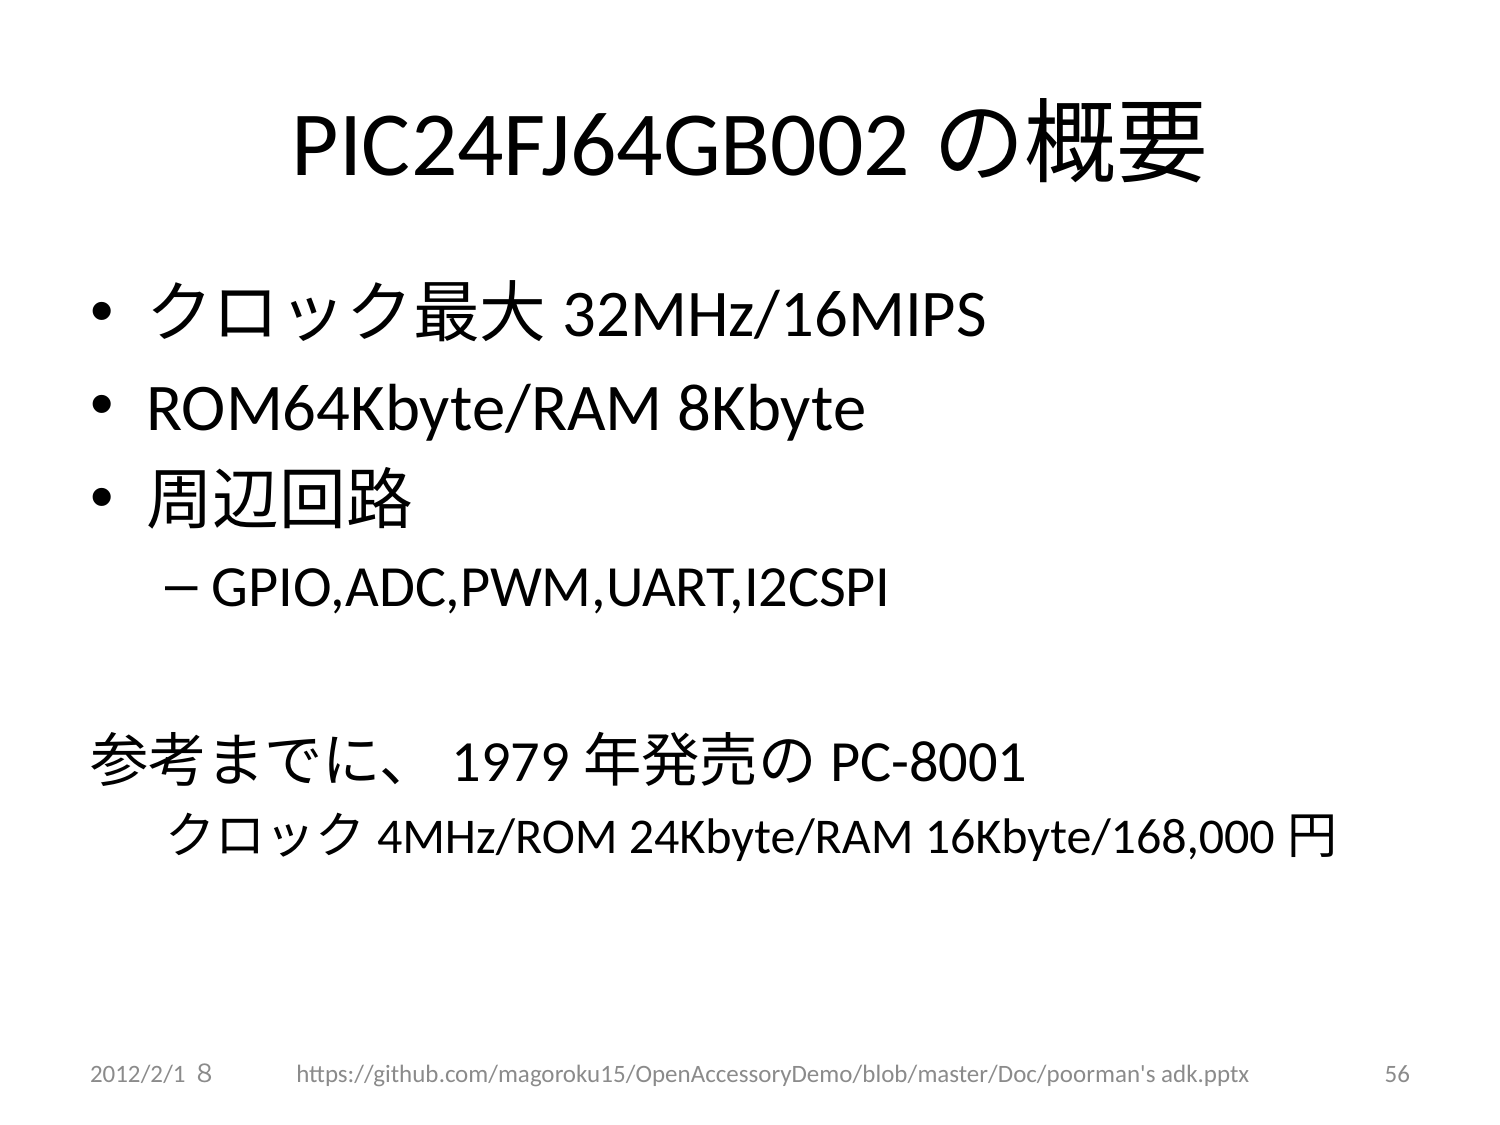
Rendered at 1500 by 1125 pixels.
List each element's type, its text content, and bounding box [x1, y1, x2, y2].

title PIC24FJ64GB002の概要 [75, 45, 1425, 233]
footer https://github.com/magoroku15/OpenAccessoryDemo/blob/master/Doc/poorman's adk.pptx [242, 1042, 1306, 1103]
slide_number 56 [1306, 1042, 1425, 1103]
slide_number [75, 1042, 242, 1103]
list クロック最大32MHz/16MIPS ROM64Kbyte/RAM 8Kbyte 周辺回路 GPIO,ADC,PWM,UART,I2CSPI 参考までに、1979年発売のPC-8001 クロック4MHz/ROM 24Kbyte/RAM 16Kbyte/168,000円 [75, 262, 1425, 1005]
